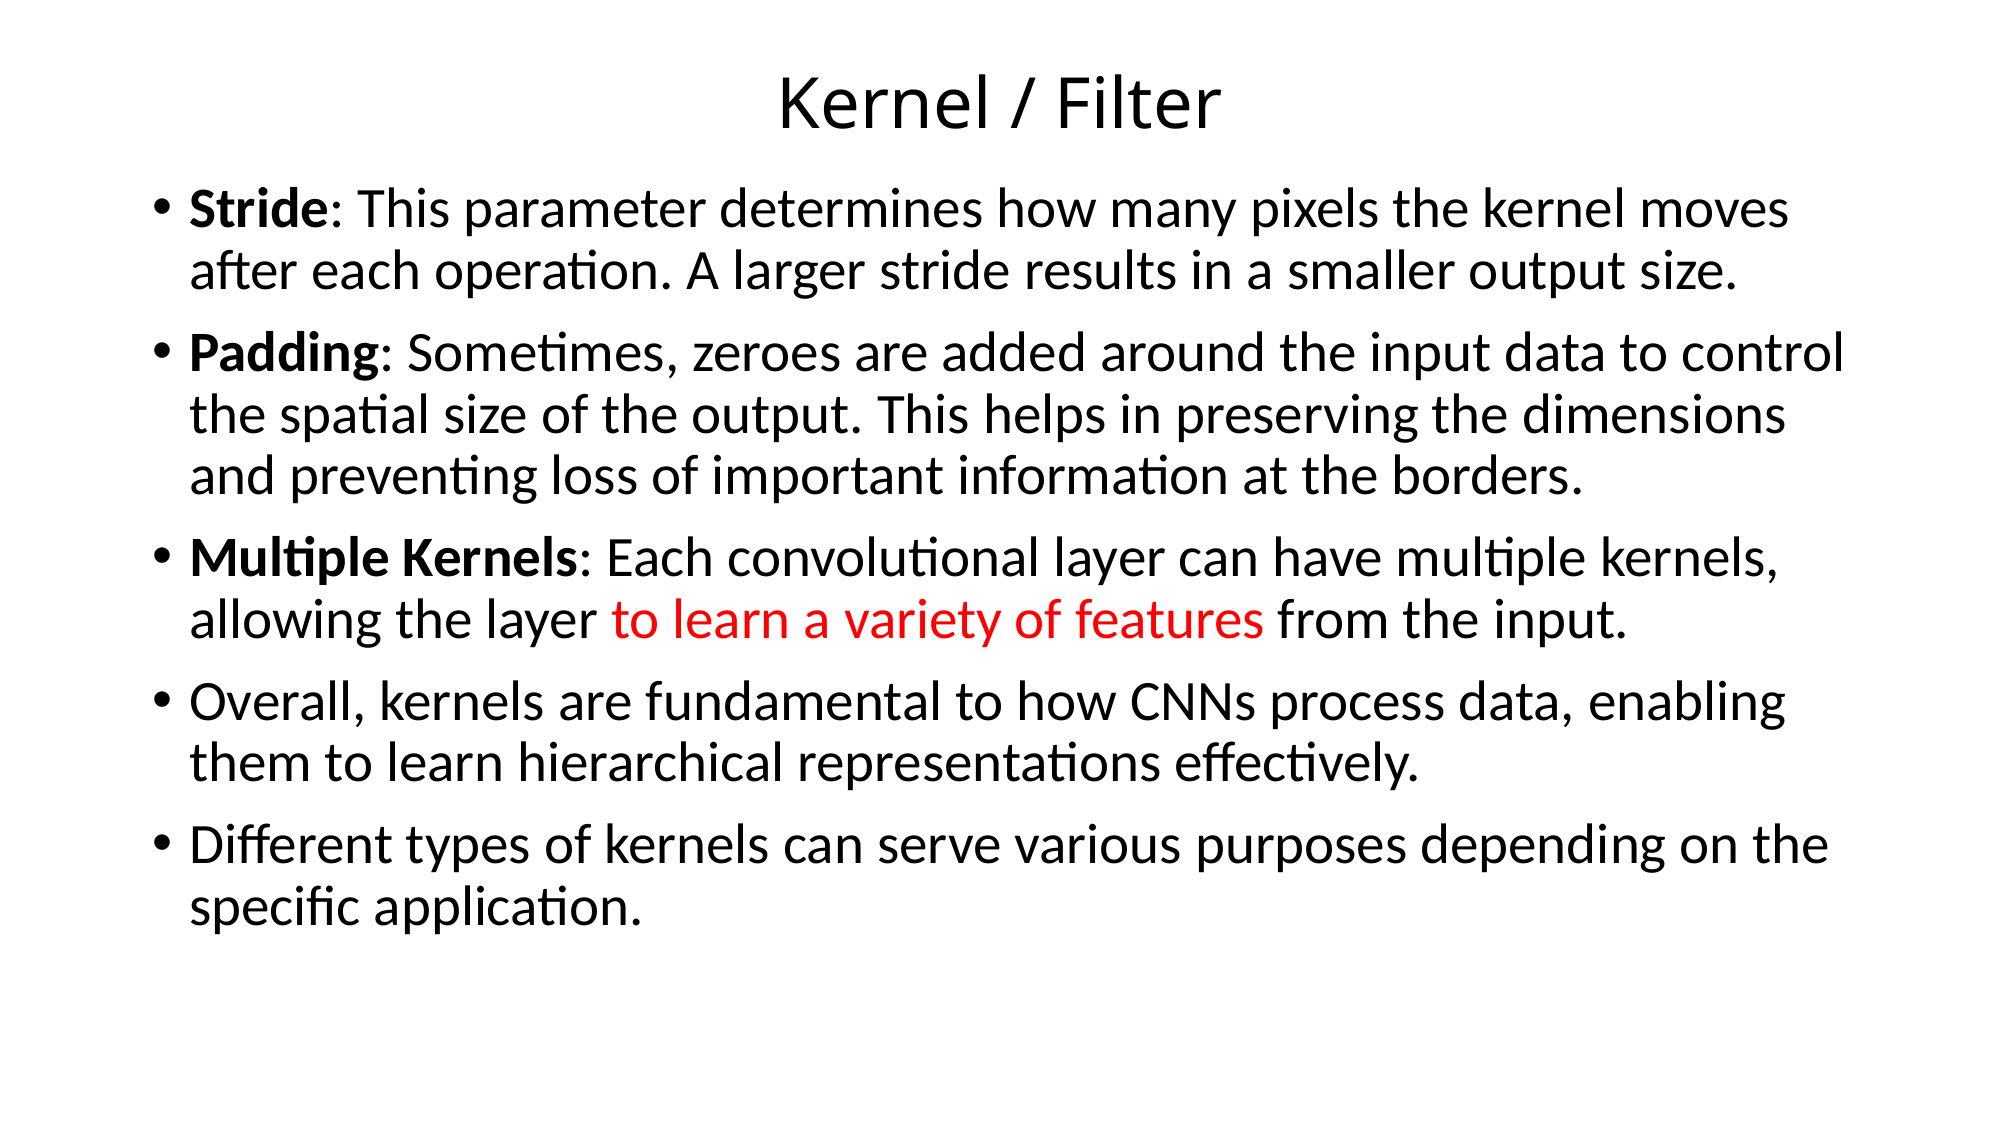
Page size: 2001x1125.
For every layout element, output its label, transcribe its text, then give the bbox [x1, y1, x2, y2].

list Stride: This parameter determines how many pixels the kernel moves after each operation. A larger stride results in a smaller output size. Padding: Sometimes, zeroes are added around the input data to control the spatial size of the output. This helps in preserving the dimensions and preventing loss of important information at the borders. Multiple Kernels: Each convolutional layer can have multiple kernels, allowing the layer to learn a variety of features from the input. Overall, kernels are fundamental to how CNNs process data, enabling them to learn hierarchical representations effectively. Different types of kernels can serve various purposes depending on the specific application. [137, 171, 1863, 1014]
title Kernel / Filter [137, 59, 1863, 152]
